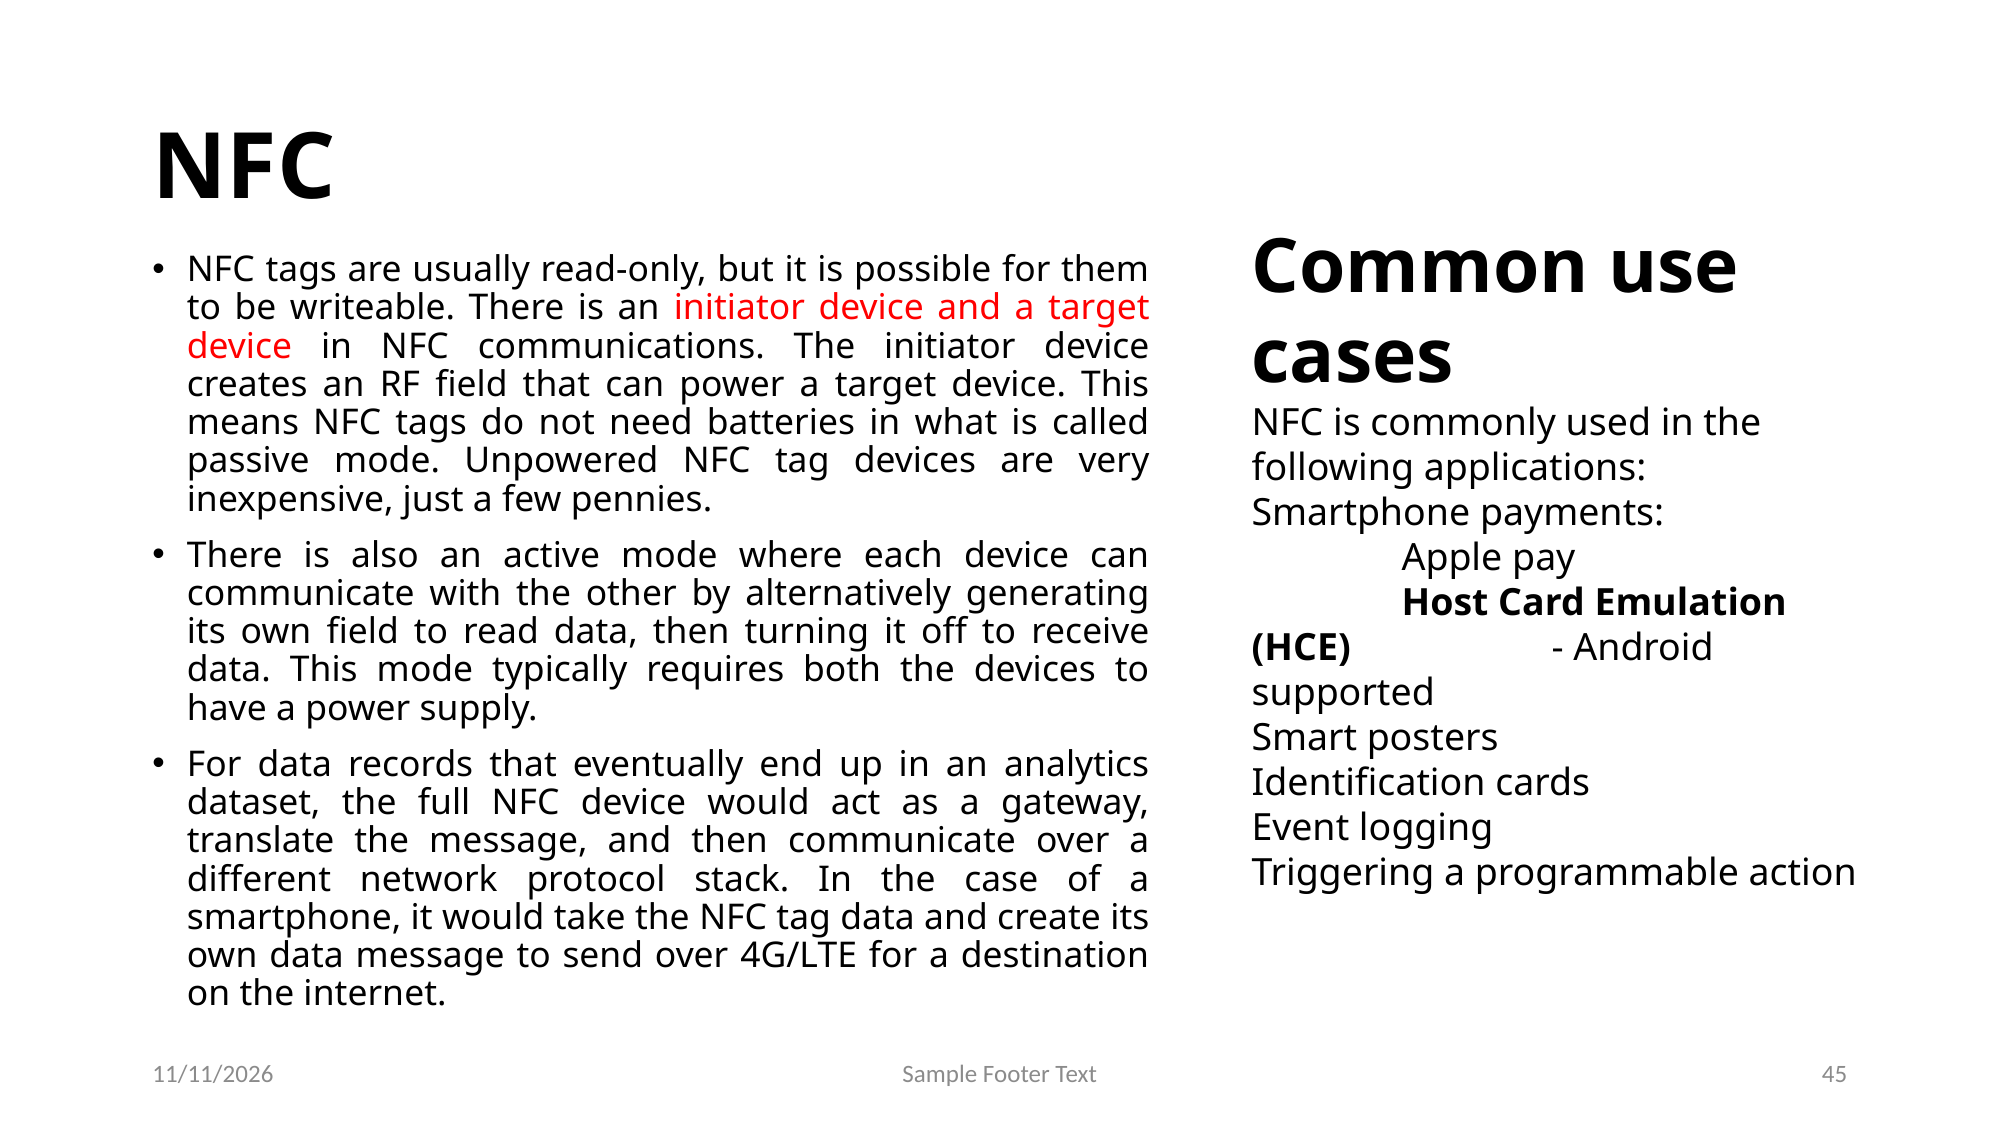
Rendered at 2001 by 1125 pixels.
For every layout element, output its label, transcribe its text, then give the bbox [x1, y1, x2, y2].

footer Sample Footer Text [662, 1042, 1338, 1103]
slide_number 45 [1412, 1042, 1863, 1103]
title NFC [137, 59, 1863, 278]
text_box Common use cases NFC is commonly used in the following applications: Smartphone payments: Apple pay Host Card Emulation (HCE) - Android supported Smart posters Identification cards Event logging Triggering a programmable action [1236, 210, 1892, 901]
list NFC tags are usually read-only, but it is possible for them to be writeable. There is an initiator device and a target device in NFC communications. The initiator device creates an RF field that can power a target device. This means NFC tags do not need batteries in what is called passive mode. Unpowered NFC tag devices are very inexpensive, just a few pennies. There is also an active mode where each device can communicate with the other by alternatively generating its own field to read data, then turning it off to receive data. This mode typically requires both the devices to have a power supply. For data records that eventually end up in an analytics dataset, the full NFC device would act as a gateway, translate the message, and then communicate over a different network protocol stack. In the case of a smartphone, it would take the NFC tag data and create its own data message to send over 4G/LTE for a destination on the internet. [137, 243, 1165, 1025]
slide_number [137, 1042, 588, 1103]
